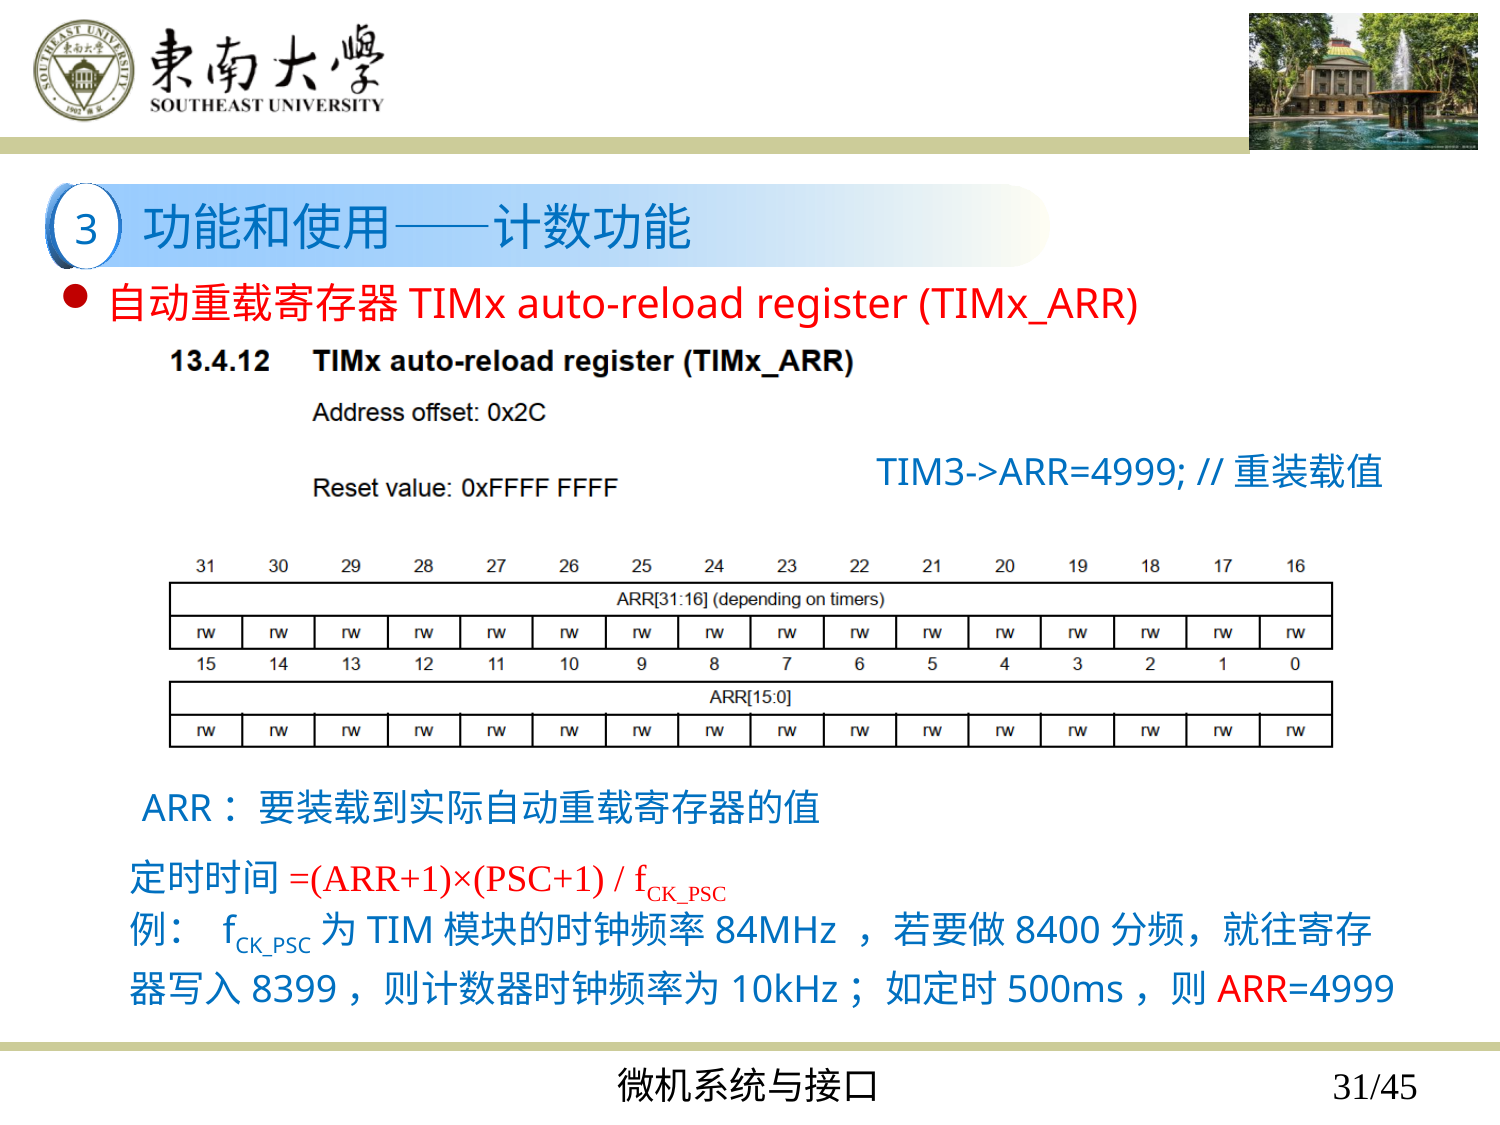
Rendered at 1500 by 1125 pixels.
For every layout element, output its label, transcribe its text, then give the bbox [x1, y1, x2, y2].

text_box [44, 183, 1129, 270]
text_box [222, 23, 1102, 129]
text_box 定时时间=(ARR+1)×(PSC+1) / fCK_PSC 例： fCK_PSC为TIM模块的时钟频率84MHz ，若要做8400分频，就往寄存器写入8399，则计数器时钟频率为10kHz；如定时500ms，则ARR=4999 [115, 845, 1424, 1017]
text_box 自动重载寄存器TIMx auto-reload register (TIMx_ARR) [45, 267, 1459, 334]
text_box ARR：要装载到实际自动重载寄存器的值 [127, 776, 1050, 836]
picture [29, 9, 394, 127]
picture [0, 1042, 1500, 1051]
picture [0, 13, 1478, 154]
text_box TIM3->ARR=4999; //重装载值 [1352, 440, 1399, 501]
picture [153, 338, 1347, 768]
